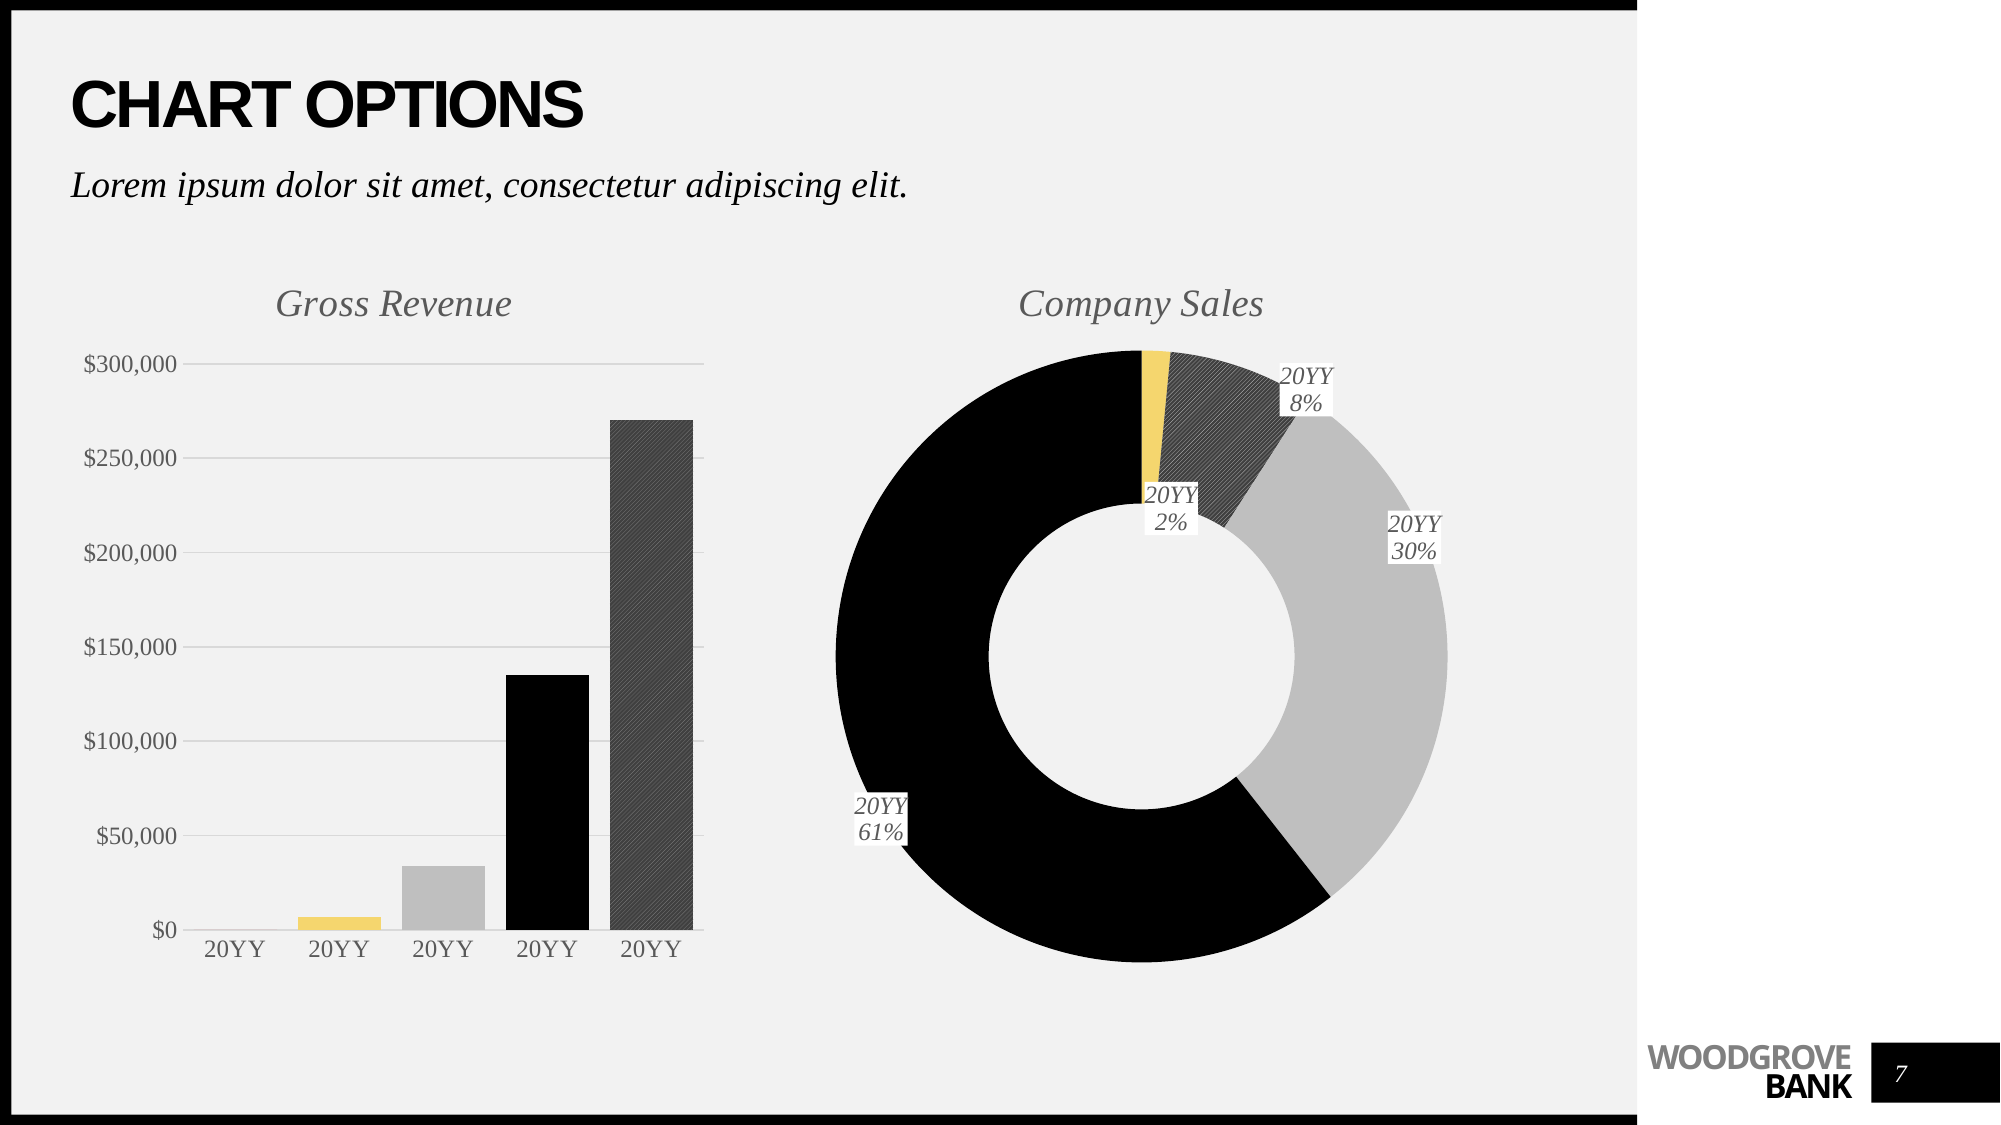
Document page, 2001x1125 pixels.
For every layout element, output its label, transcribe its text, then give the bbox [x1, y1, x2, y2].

slide_number 7 [1877, 1050, 1924, 1096]
chart [70, 247, 717, 978]
title Chart Options [70, 70, 1580, 142]
chart [810, 247, 1473, 978]
list Lorem ipsum dolor sit amet, consectetur adipiscing elit. [70, 165, 1931, 225]
